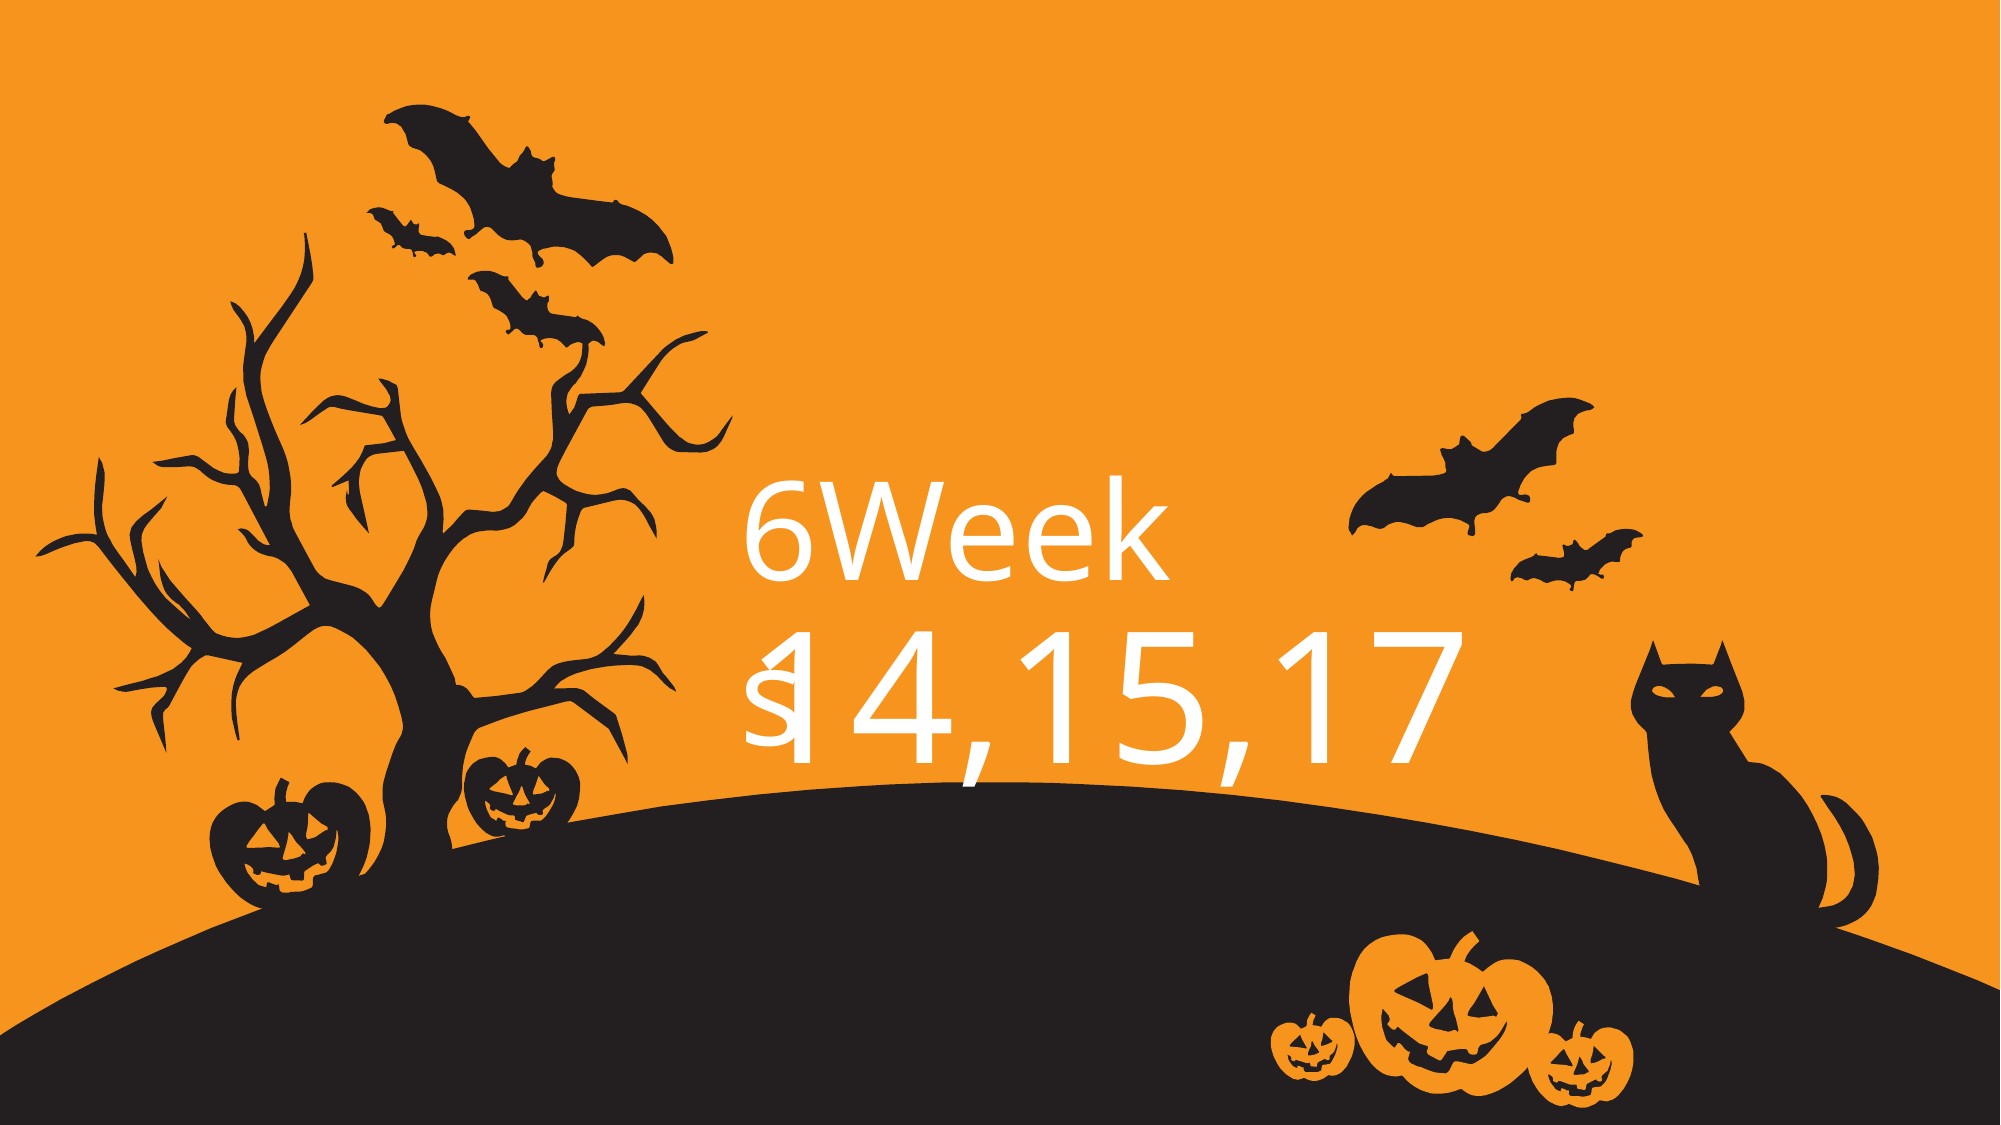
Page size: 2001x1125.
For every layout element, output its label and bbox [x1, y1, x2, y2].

text_box [0, 798, 2000, 1125]
text_box [209, 777, 371, 910]
text_box [1526, 1020, 1634, 1108]
text_box [0, 0, 2000, 1034]
text_box [1504, 397, 1595, 438]
text_box [1349, 931, 1553, 1096]
text_box [463, 747, 581, 842]
text_box [724, 436, 1565, 811]
text_box [1270, 1012, 1355, 1081]
text_box [35, 232, 733, 875]
text_box [1630, 640, 1879, 932]
text_box [1565, 528, 1644, 592]
text_box [366, 104, 674, 348]
